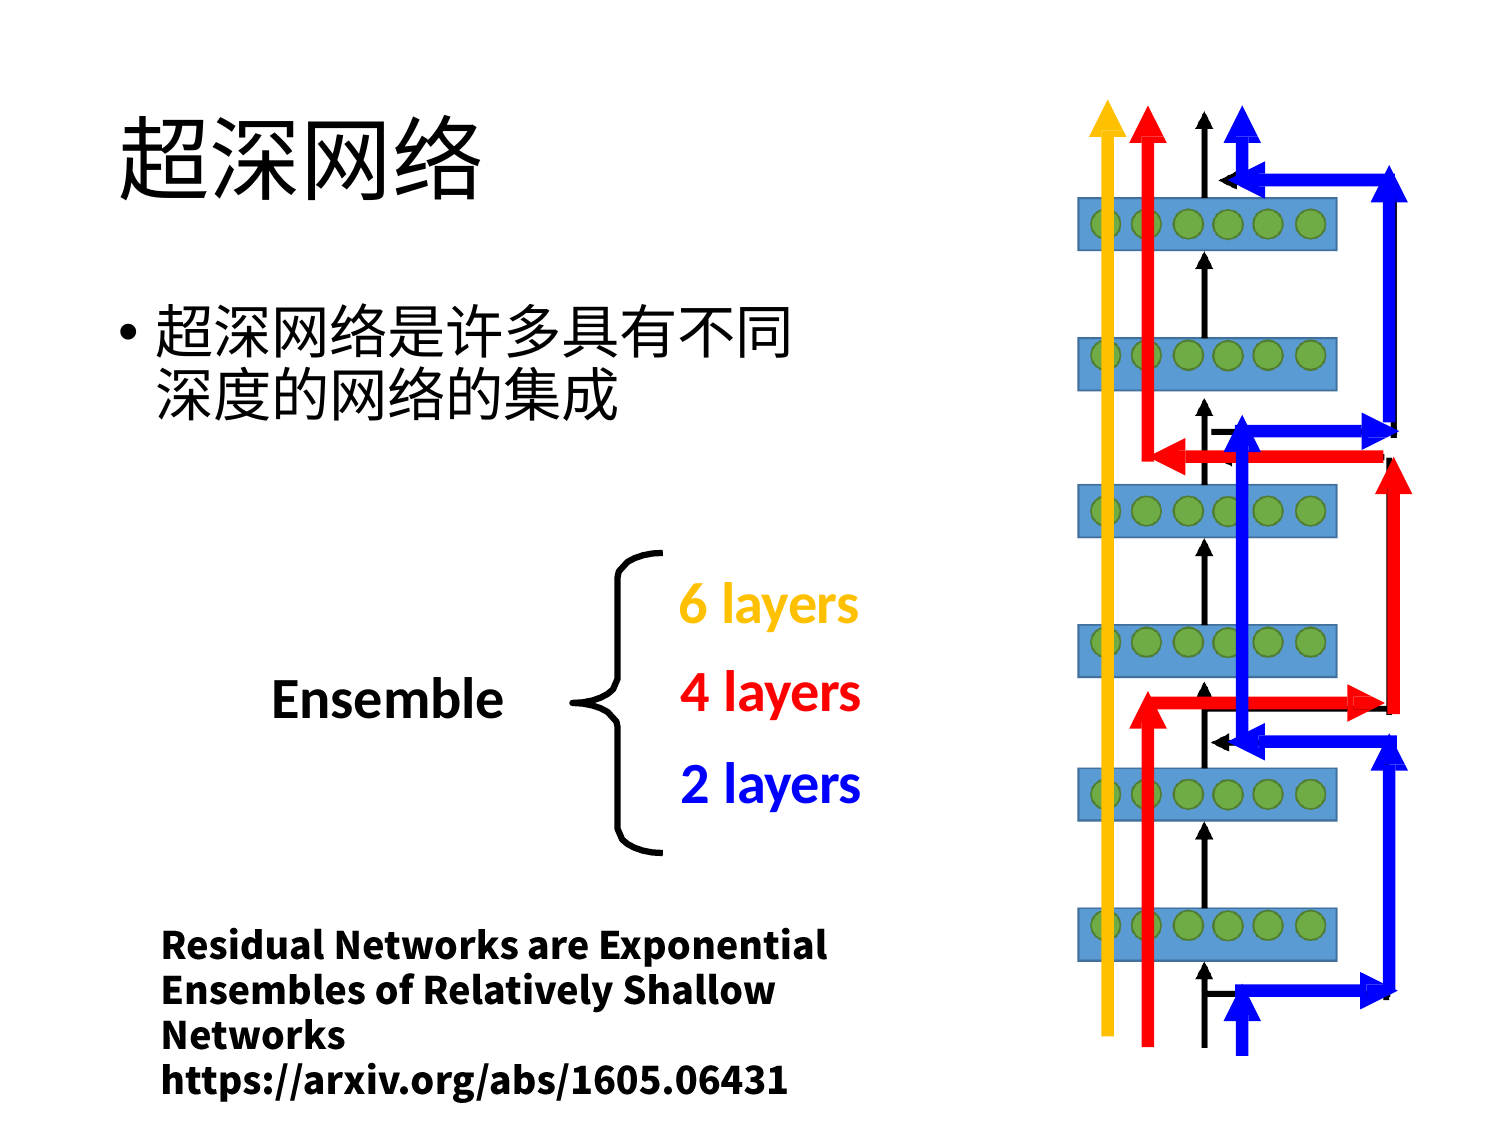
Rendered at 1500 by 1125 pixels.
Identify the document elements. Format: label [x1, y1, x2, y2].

text_box [269, 657, 509, 730]
text_box [572, 552, 663, 854]
text_box [676, 545, 868, 816]
text_box [160, 915, 854, 1106]
text_box [1077, 99, 1413, 1056]
text_box [115, 294, 827, 430]
title [116, 100, 855, 291]
